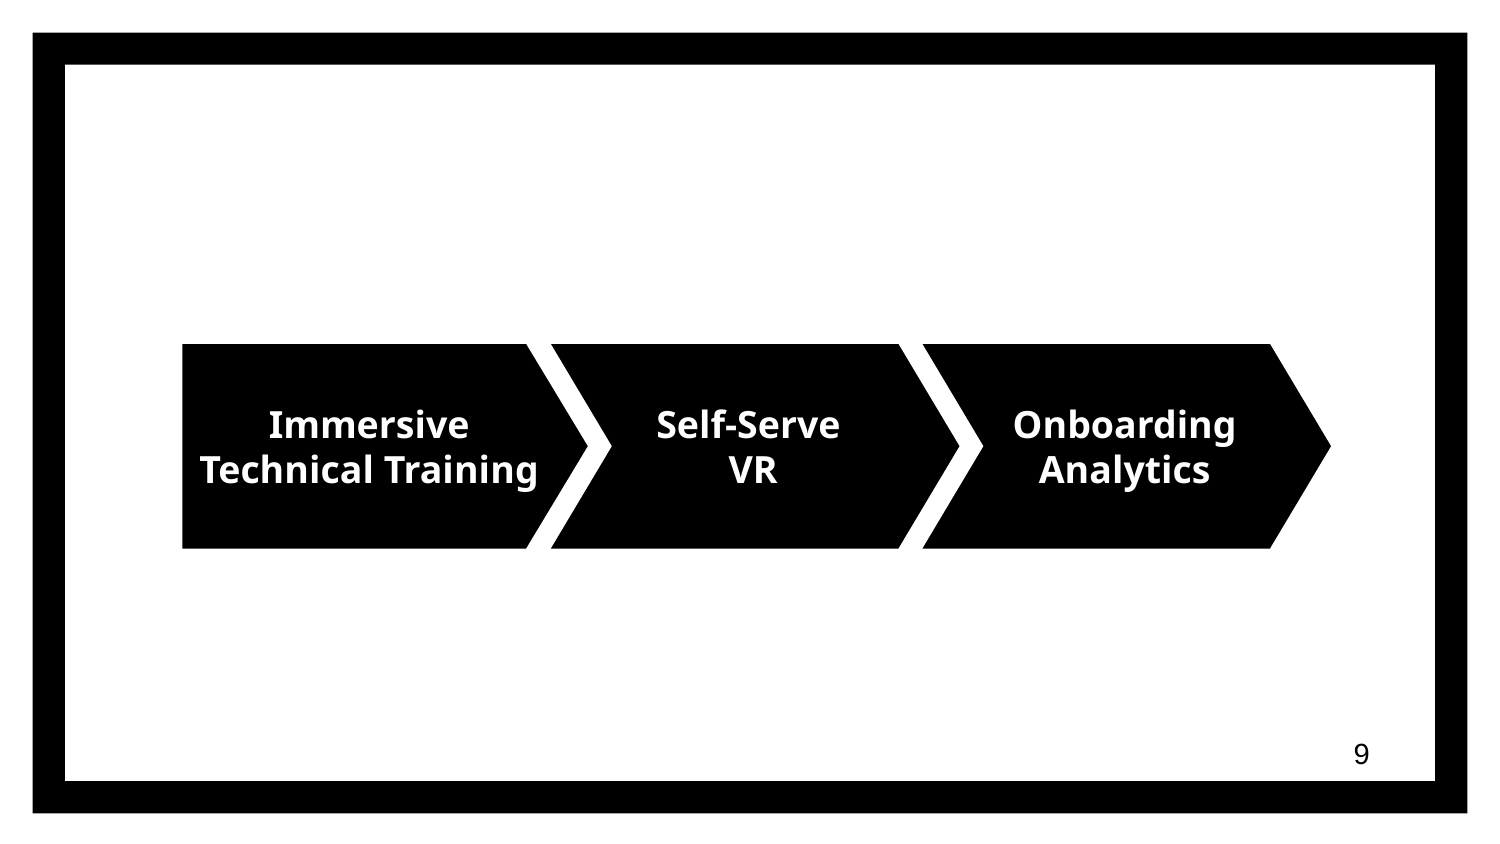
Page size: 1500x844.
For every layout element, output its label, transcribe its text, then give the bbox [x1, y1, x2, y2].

slide_number 9 [1338, 720, 1429, 786]
text_box Onboarding Analytics [911, 337, 1339, 555]
text_box Self-Serve VR [539, 337, 967, 555]
text_box Immersive Technical Training [176, 337, 596, 555]
